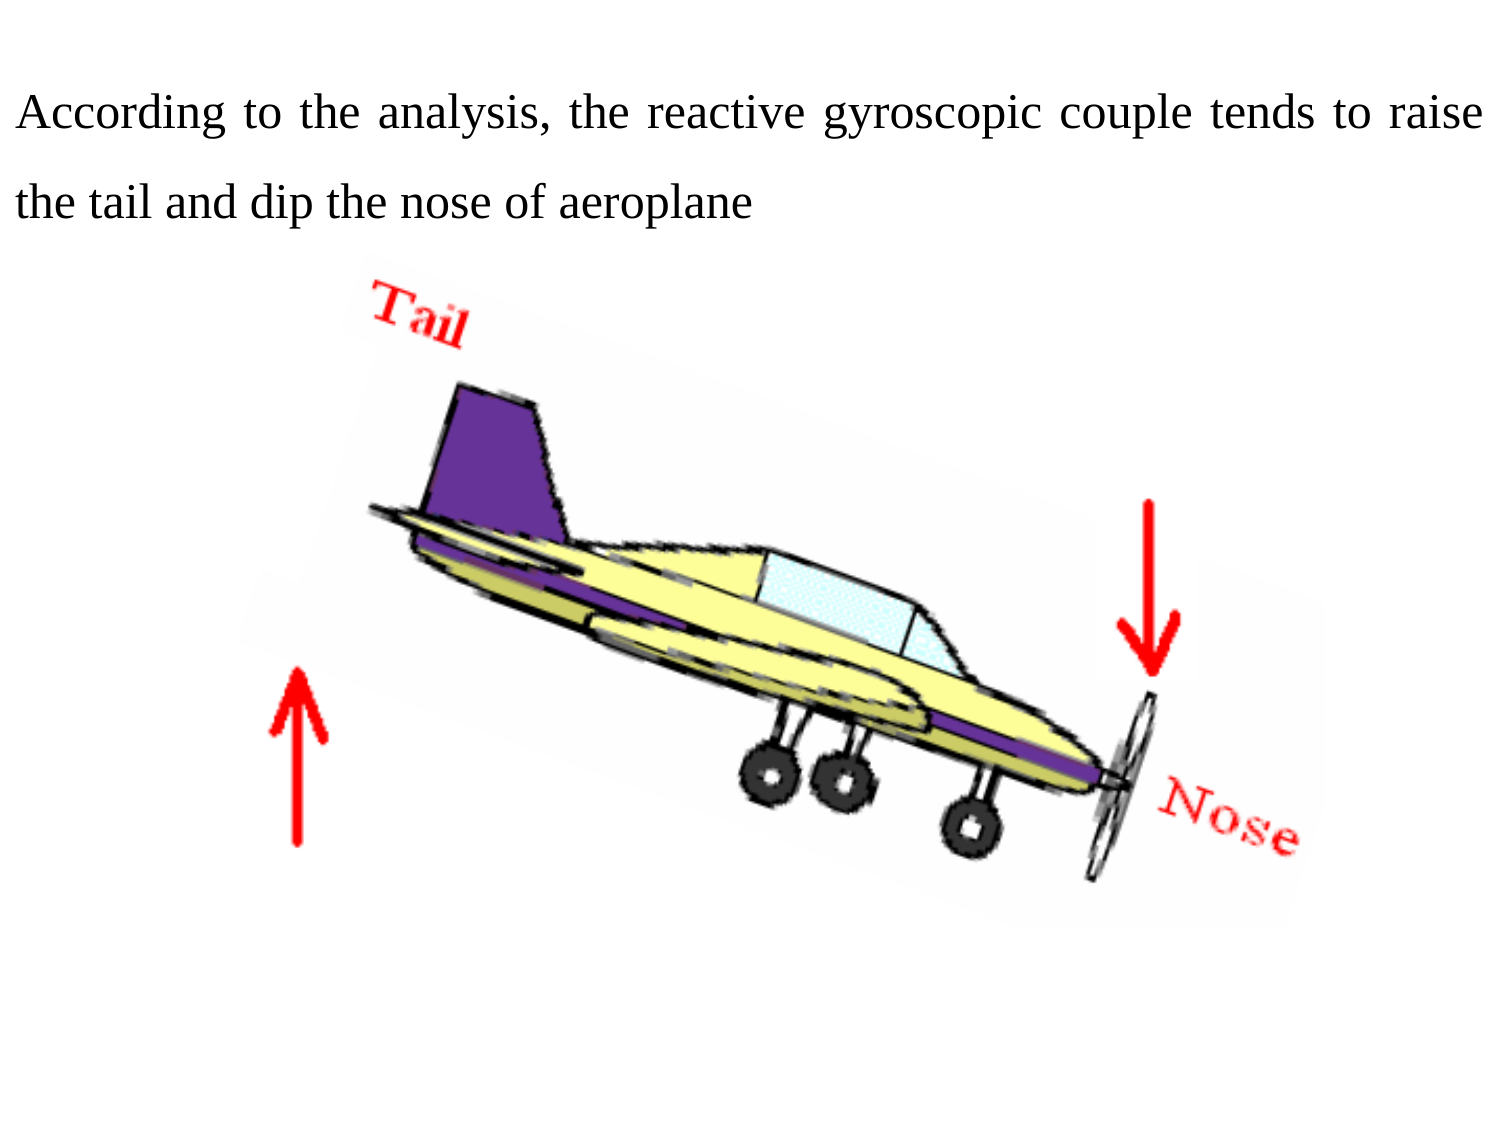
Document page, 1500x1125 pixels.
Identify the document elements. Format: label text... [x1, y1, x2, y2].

title According to the analysis, the reactive gyroscopic couple tends to raise the tail and dip the nose of aeroplane [0, 45, 1500, 233]
picture [212, 232, 1326, 927]
